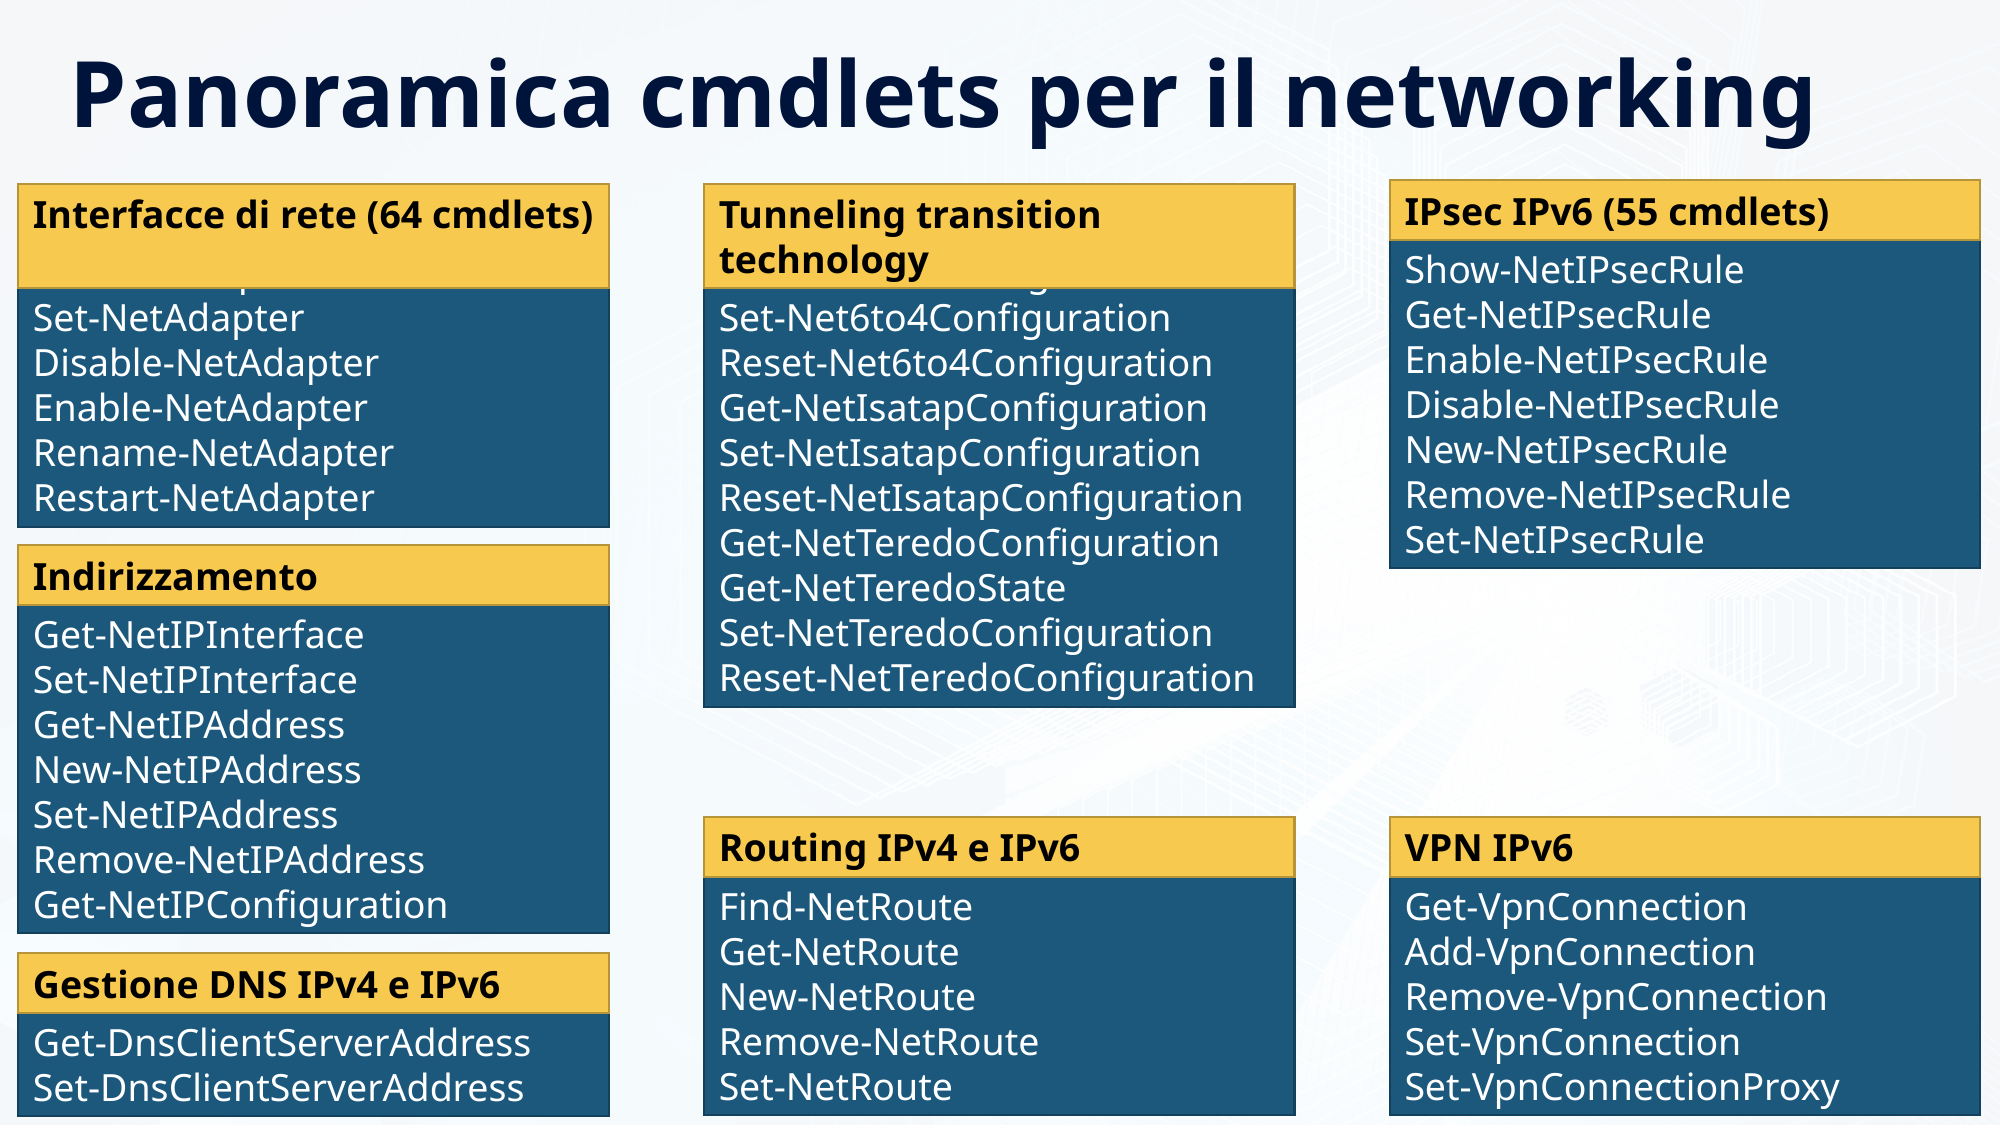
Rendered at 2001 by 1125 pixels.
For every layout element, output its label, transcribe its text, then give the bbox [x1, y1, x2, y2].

title Panoramica cmdlets per il networking [55, 29, 1945, 166]
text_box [18, 545, 609, 937]
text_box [18, 953, 609, 1118]
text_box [703, 816, 1295, 1118]
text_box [1389, 180, 1981, 572]
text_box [1389, 816, 1981, 1118]
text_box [703, 183, 1295, 712]
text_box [18, 183, 609, 530]
